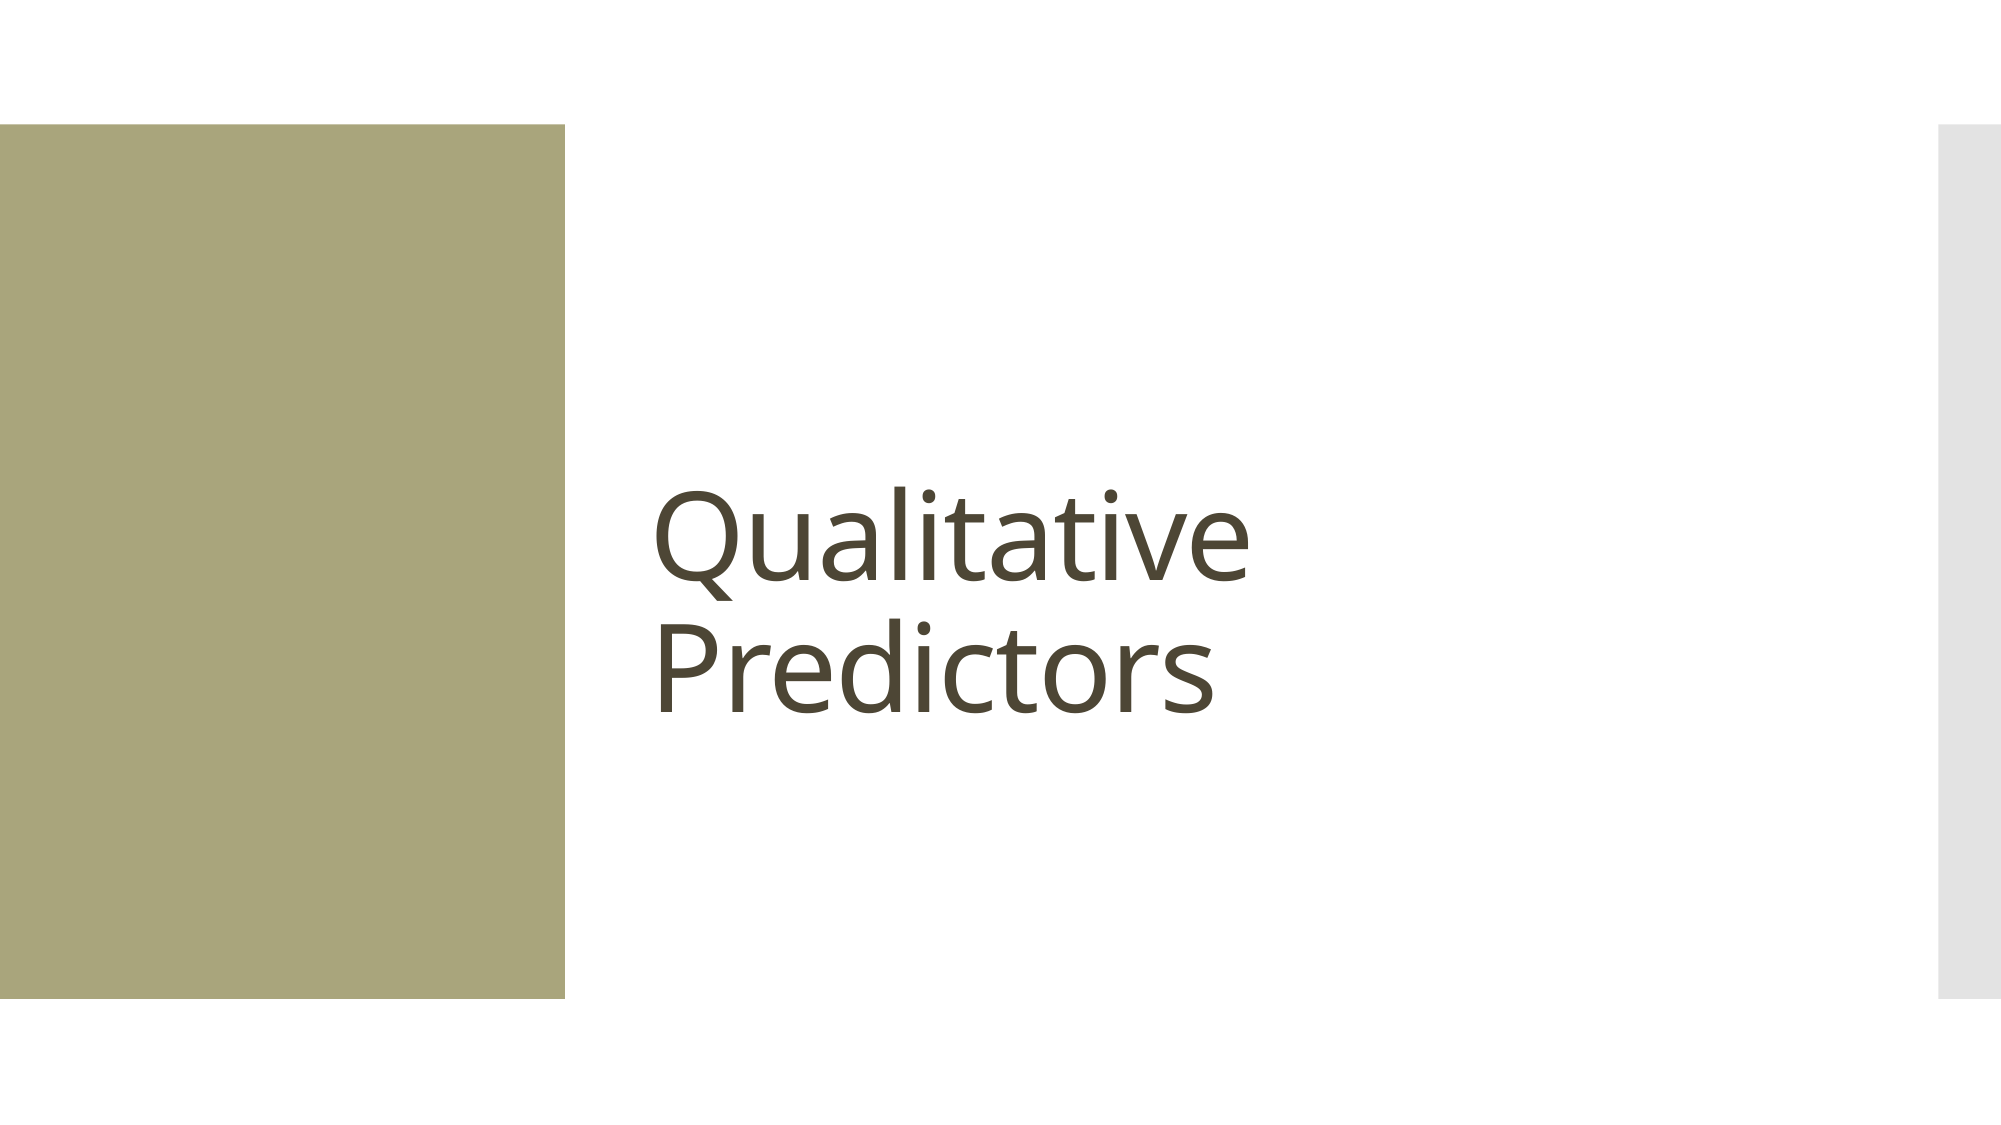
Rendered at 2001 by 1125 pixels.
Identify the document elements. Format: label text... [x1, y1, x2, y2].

title Qualitative Predictors [634, 213, 1835, 747]
